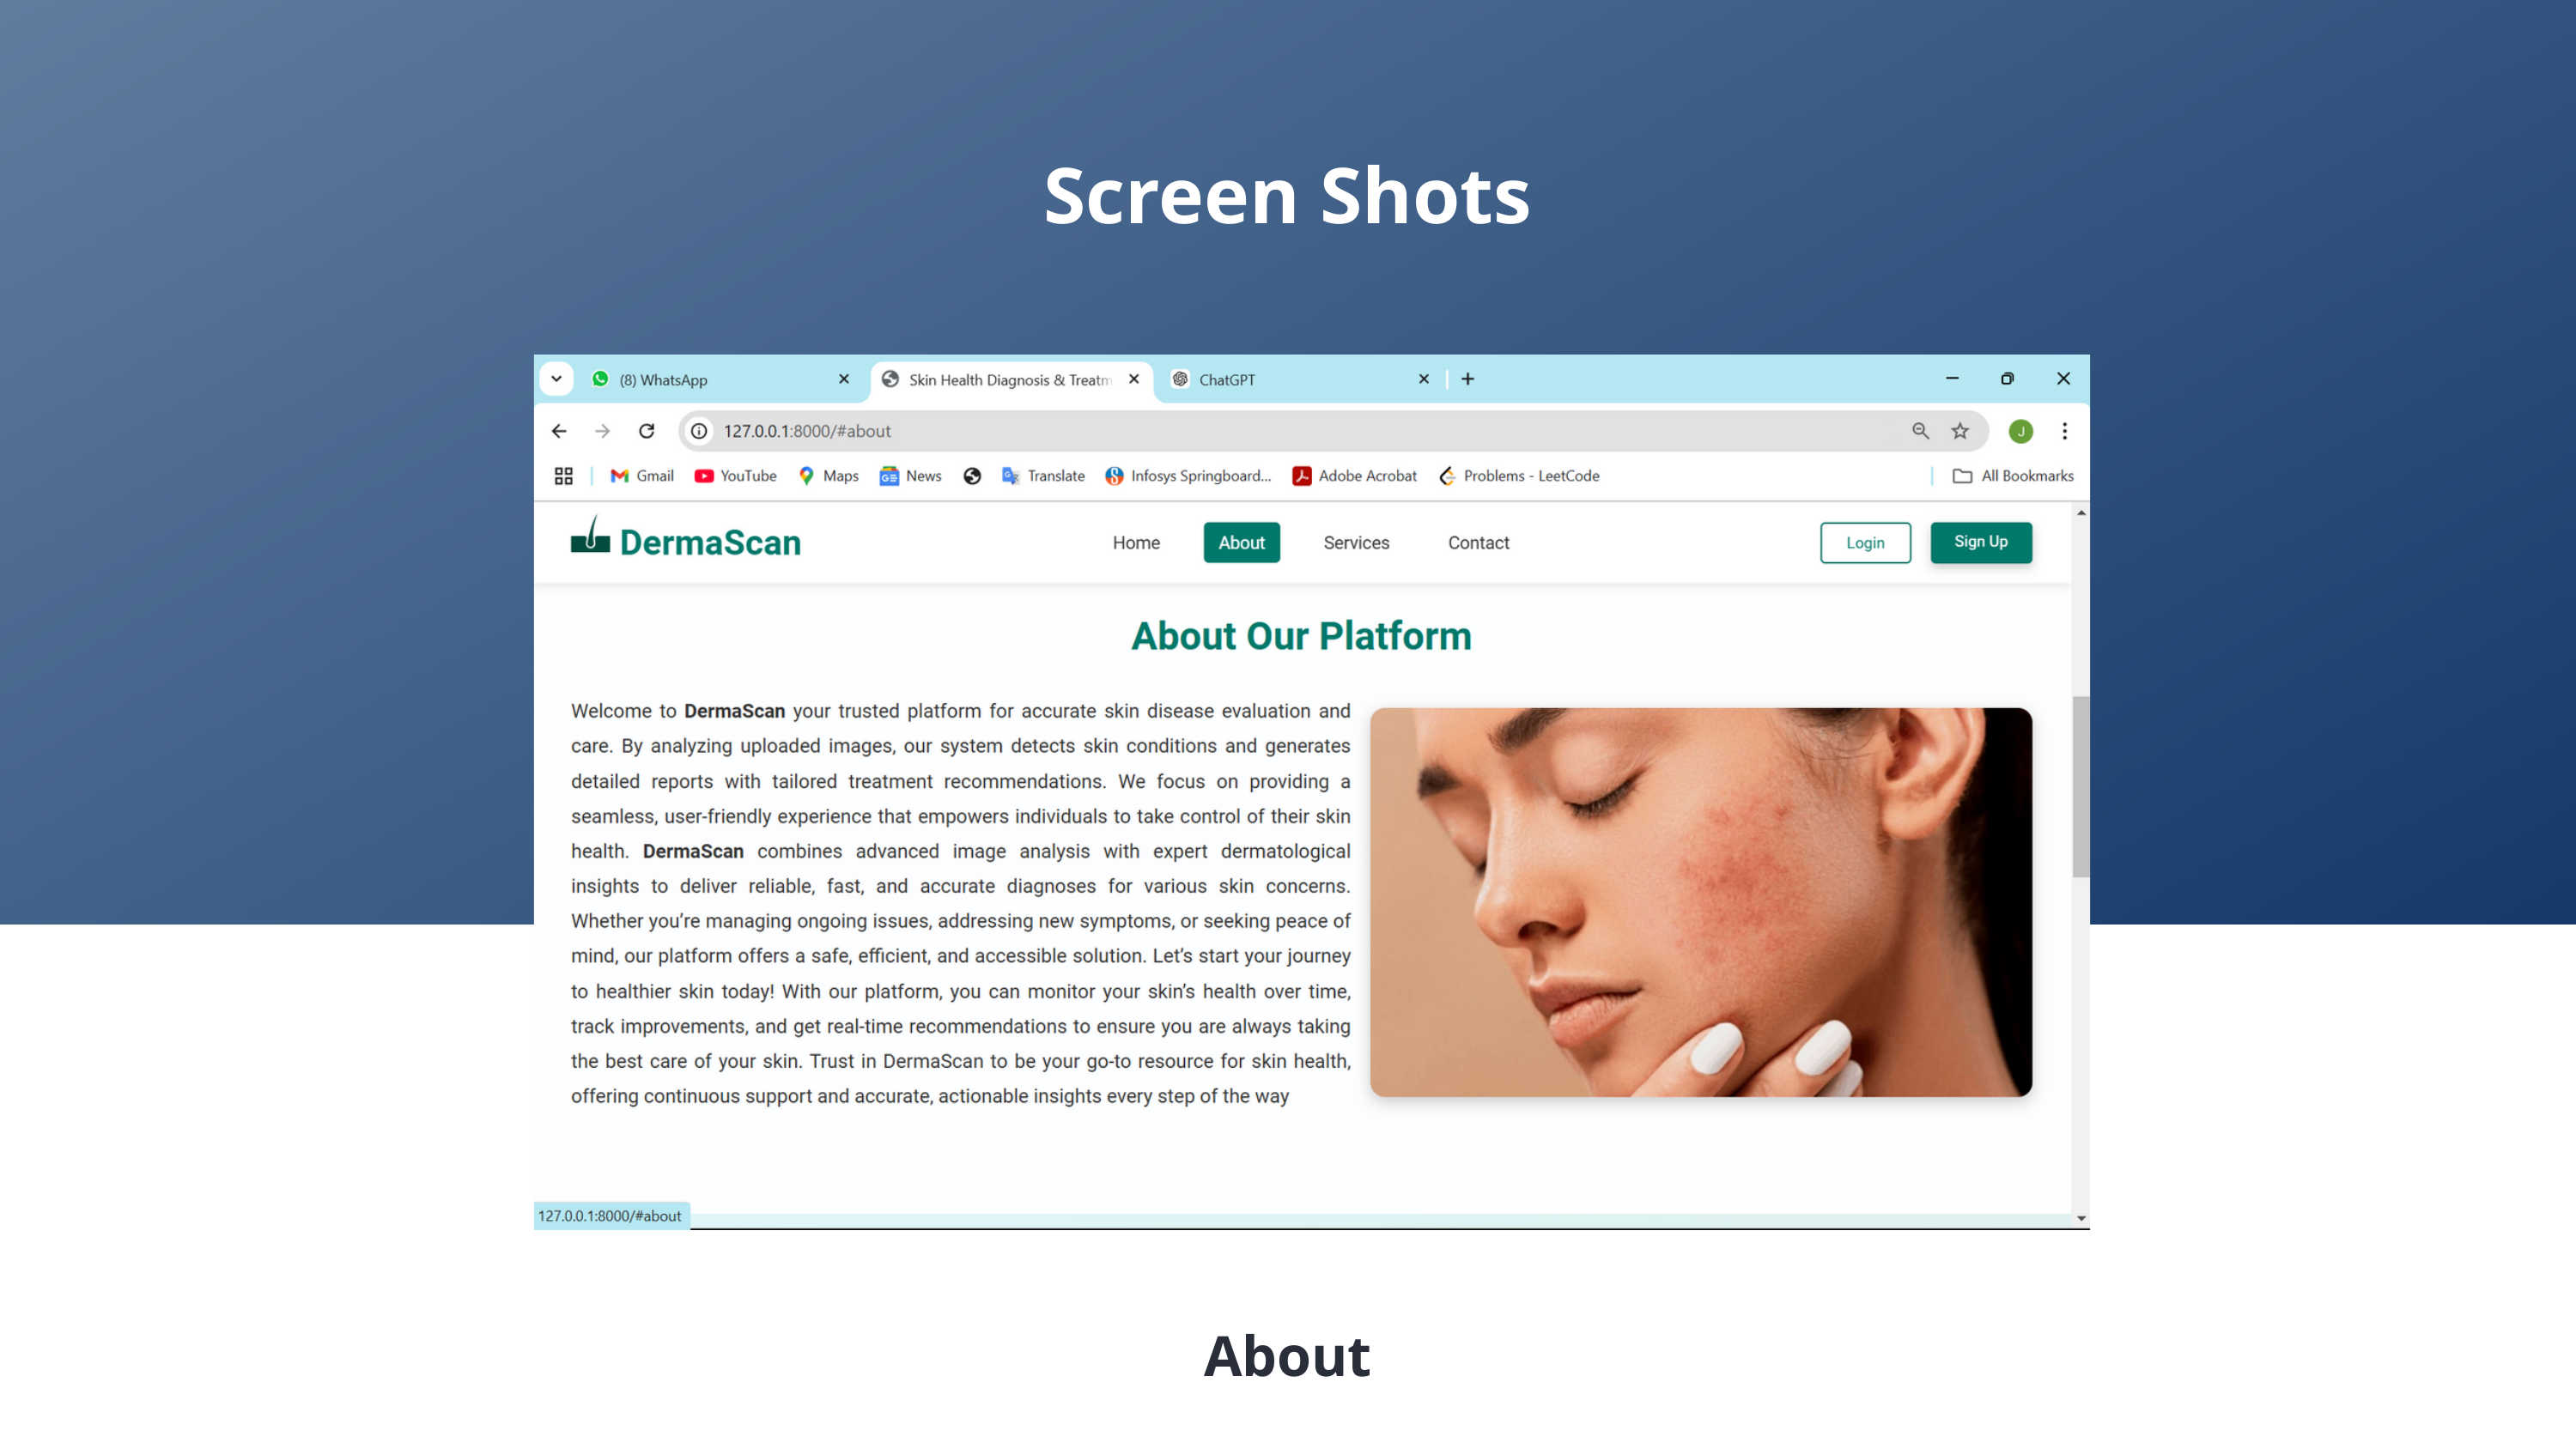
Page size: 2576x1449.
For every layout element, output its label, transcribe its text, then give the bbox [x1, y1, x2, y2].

text_box Screen Shots [454, 131, 2121, 239]
text_box About [1093, 1314, 1483, 1387]
text_box [0, 0, 2576, 925]
text_box [533, 355, 2091, 1231]
